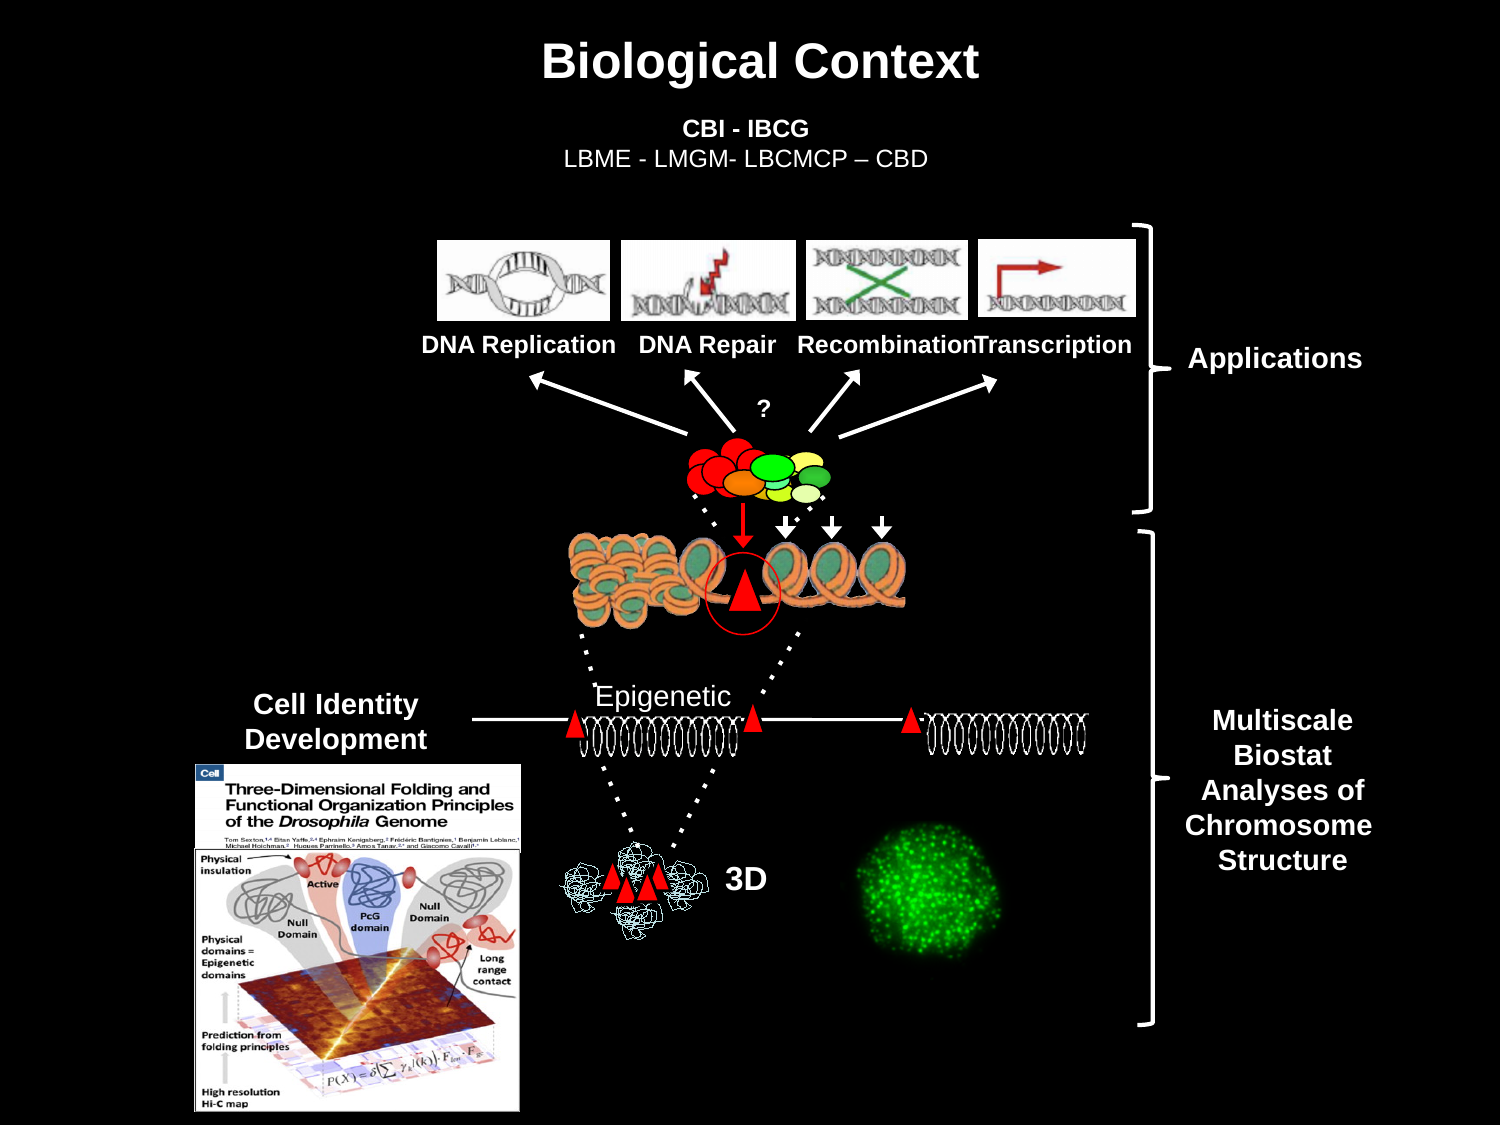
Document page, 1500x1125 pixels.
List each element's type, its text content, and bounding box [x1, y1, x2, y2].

title Biological Context [88, 4, 1440, 113]
text_box [785, 653, 1132, 789]
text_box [471, 617, 1089, 759]
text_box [418, 104, 1138, 446]
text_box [690, 488, 834, 528]
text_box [685, 454, 832, 493]
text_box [555, 767, 781, 941]
picture [567, 530, 906, 630]
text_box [194, 764, 521, 1112]
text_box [1131, 224, 1399, 513]
picture [840, 817, 1015, 986]
text_box Cell Identity Development [186, 677, 467, 763]
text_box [1137, 530, 1407, 1026]
